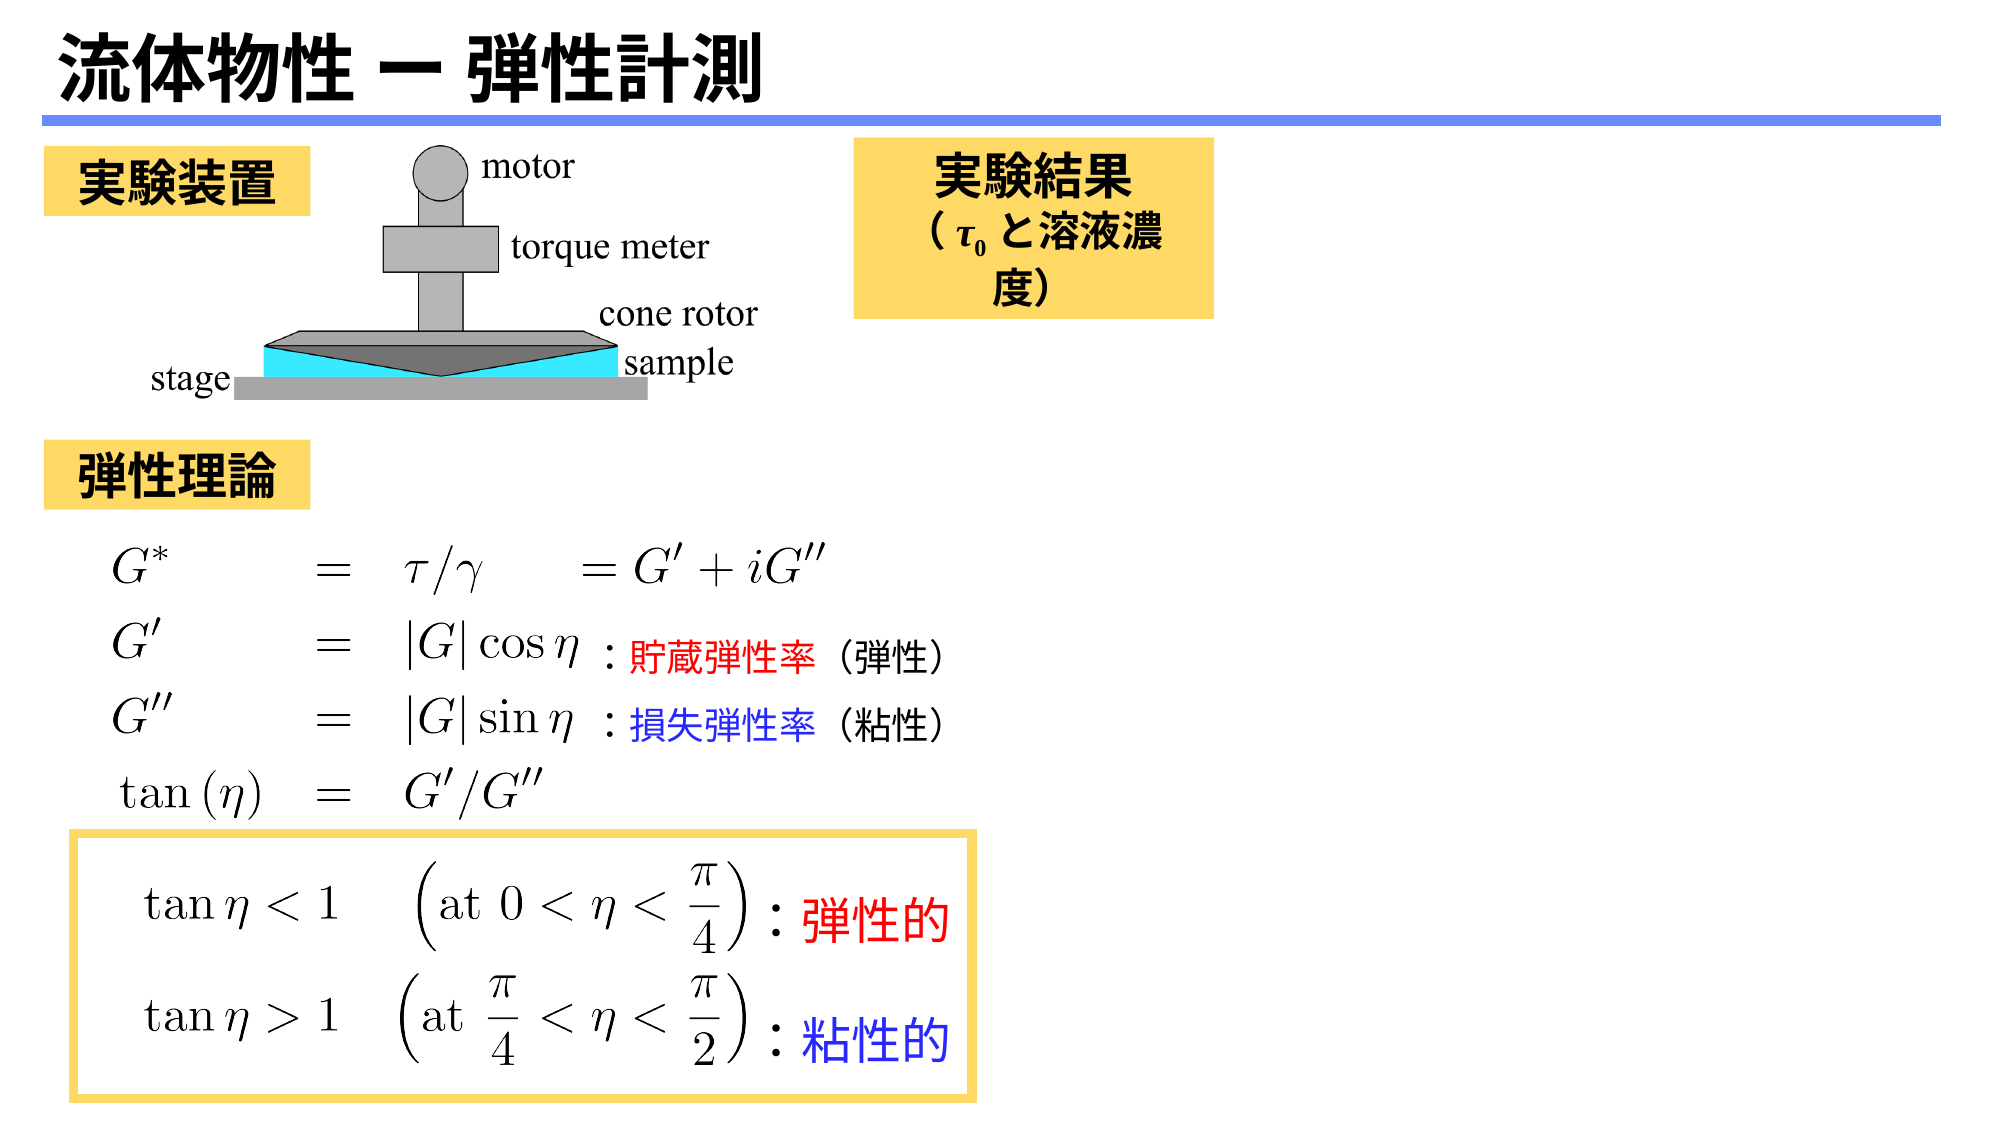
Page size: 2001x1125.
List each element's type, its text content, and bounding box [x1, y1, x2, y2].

picture [152, 145, 758, 400]
text_box 実験結果 （τ0と溶液濃度） [853, 137, 1215, 319]
title 流体物性 ー 弾性計測 [41, 4, 1767, 141]
picture [144, 861, 746, 1065]
text_box ：弾性的 ：粘性的 [736, 821, 1063, 1077]
text_box 実験装置 [43, 145, 152, 217]
text_box [72, 833, 973, 1099]
text_box 弾性理論 [43, 439, 311, 511]
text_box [113, 542, 1000, 820]
